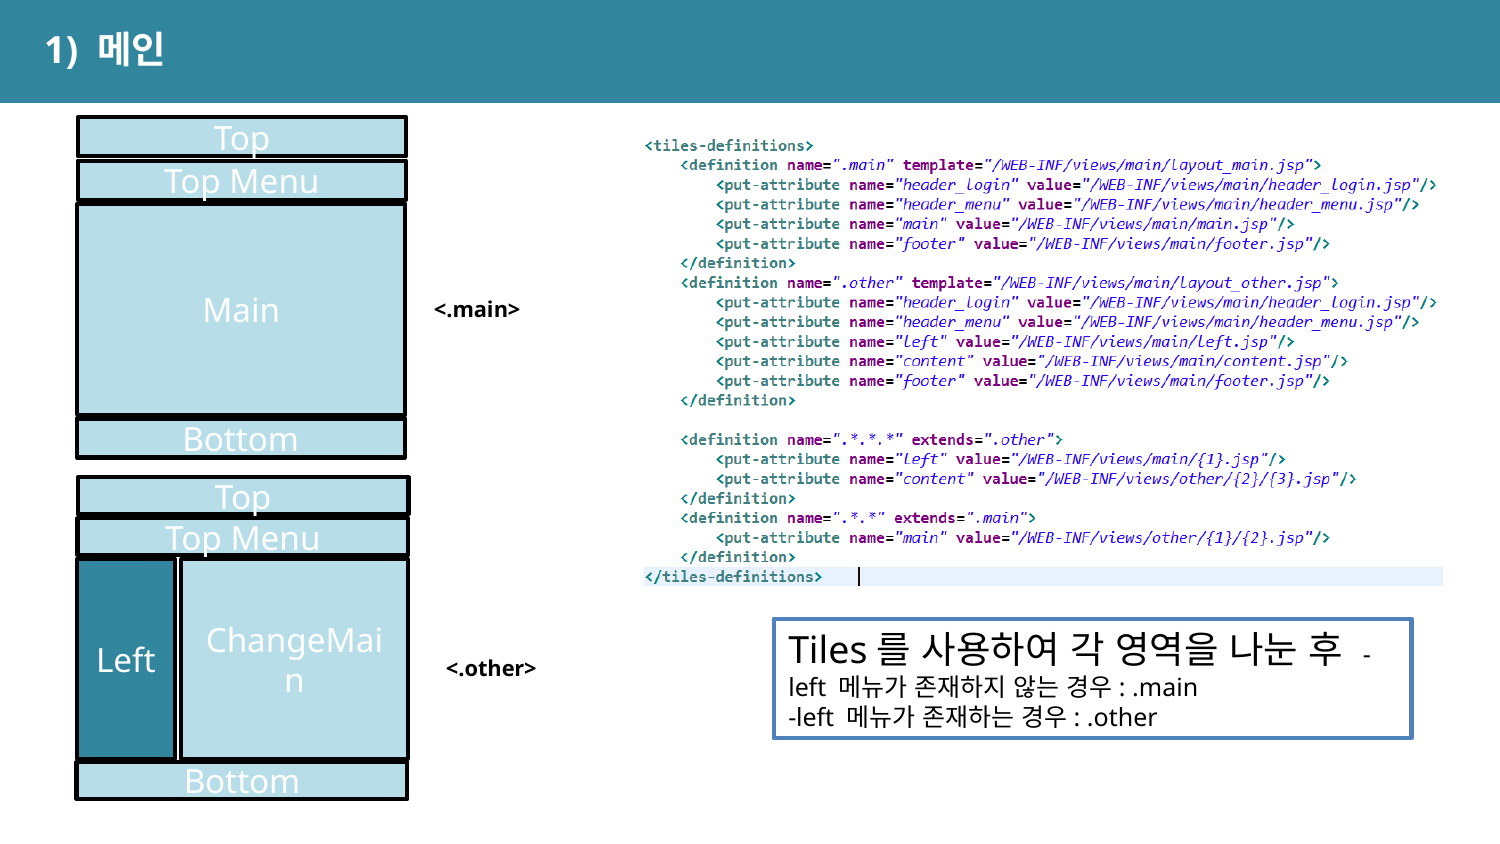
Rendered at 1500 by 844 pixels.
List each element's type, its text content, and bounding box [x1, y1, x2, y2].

text_box [0, 0, 1500, 105]
picture [643, 136, 1443, 587]
text_box Tiles를 사용하여 각 영역을 나눈 후 -left 메뉴가 존재하지 않는 경우: .main -left 메뉴가 존재하는 경우: .other [772, 617, 1414, 740]
text_box <.other> [430, 633, 609, 688]
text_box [76, 117, 407, 458]
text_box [76, 477, 409, 800]
text_box 1) 메인 [29, 18, 396, 79]
text_box <.main> [419, 288, 561, 330]
